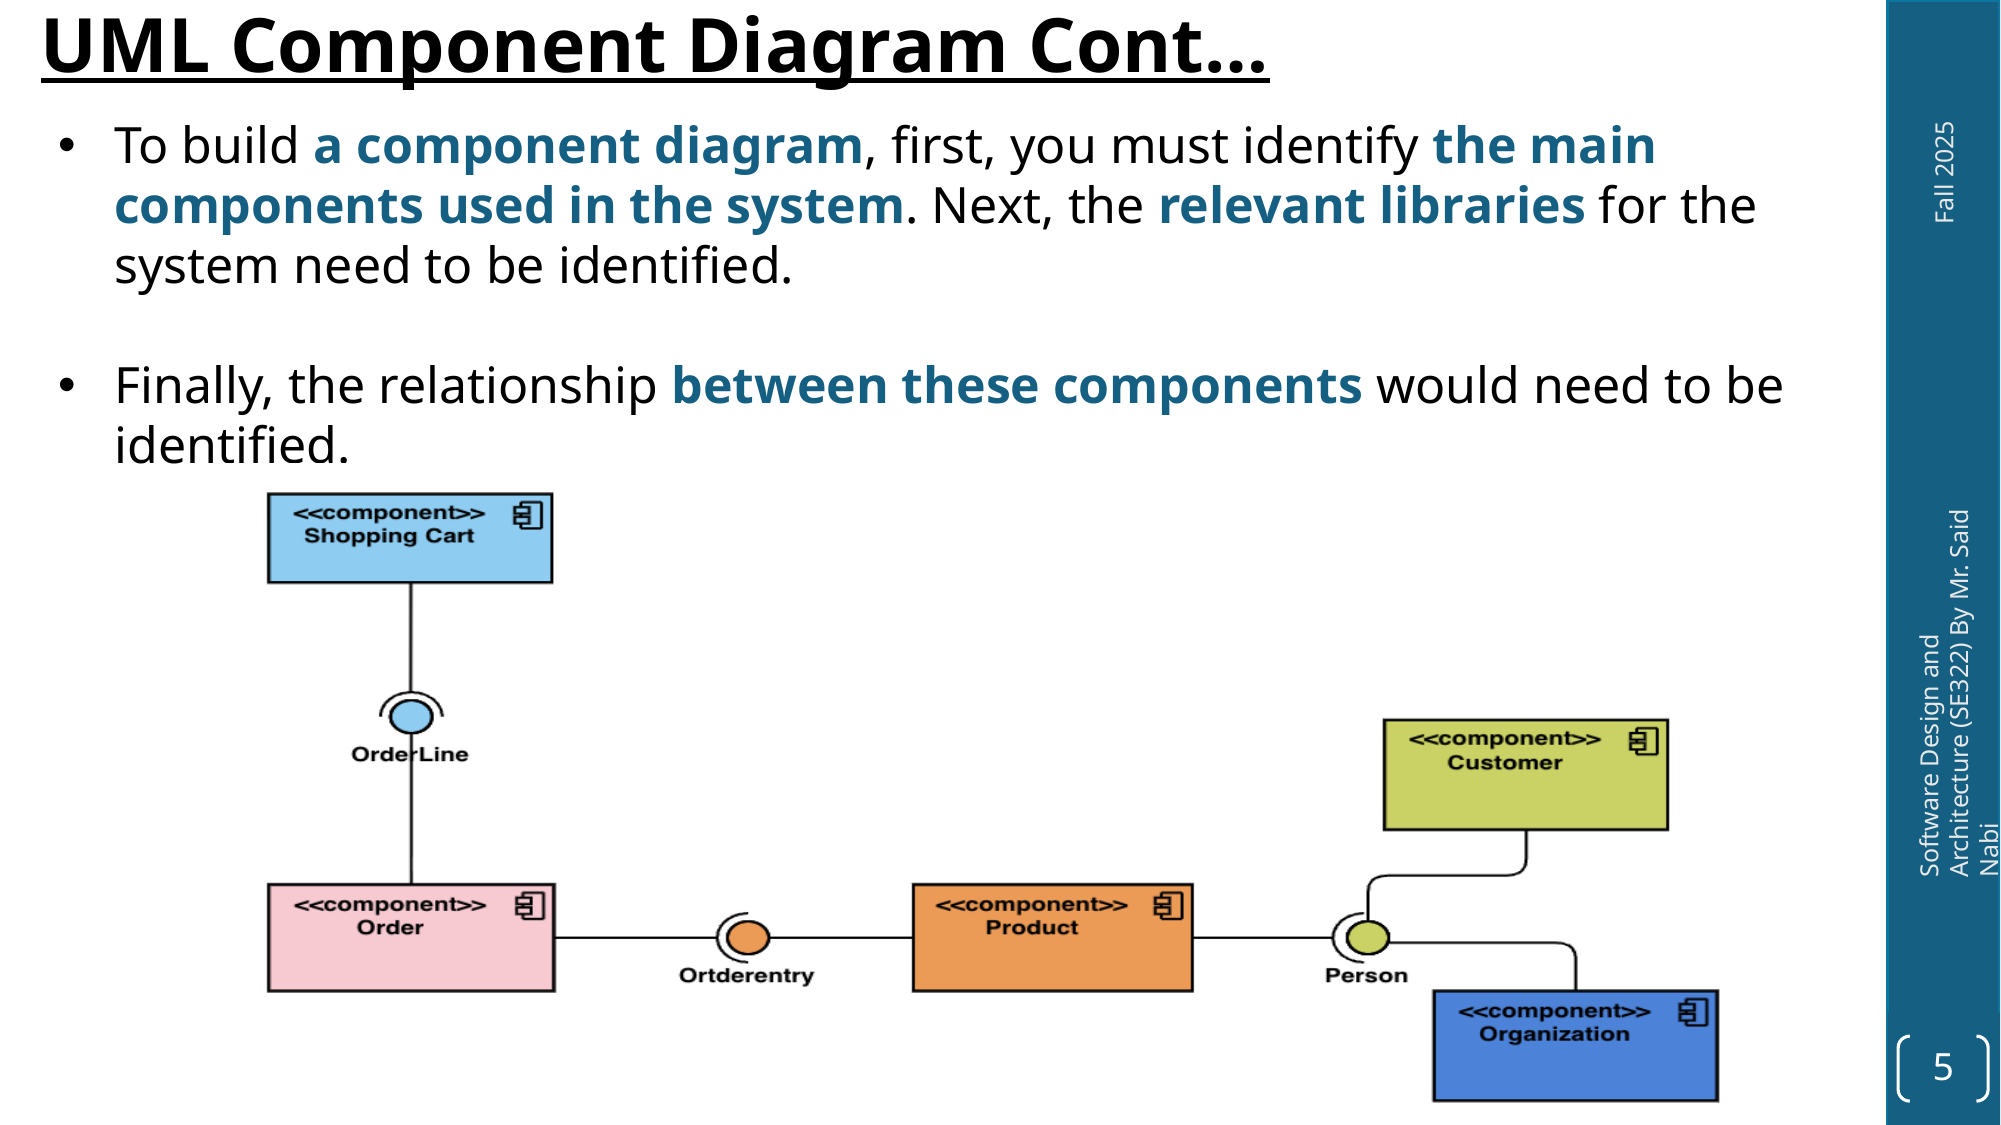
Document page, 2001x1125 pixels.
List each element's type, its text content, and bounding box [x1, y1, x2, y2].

text_box UML Component Diagram Cont… [26, 0, 1752, 125]
picture [219, 462, 1752, 1125]
text_box To build a component diagram, first, you must identify the main components used in the system. Next, the relevant libraries for the system need to be identified. Finally, the relationship between these components would need to be identified. [43, 46, 1882, 542]
